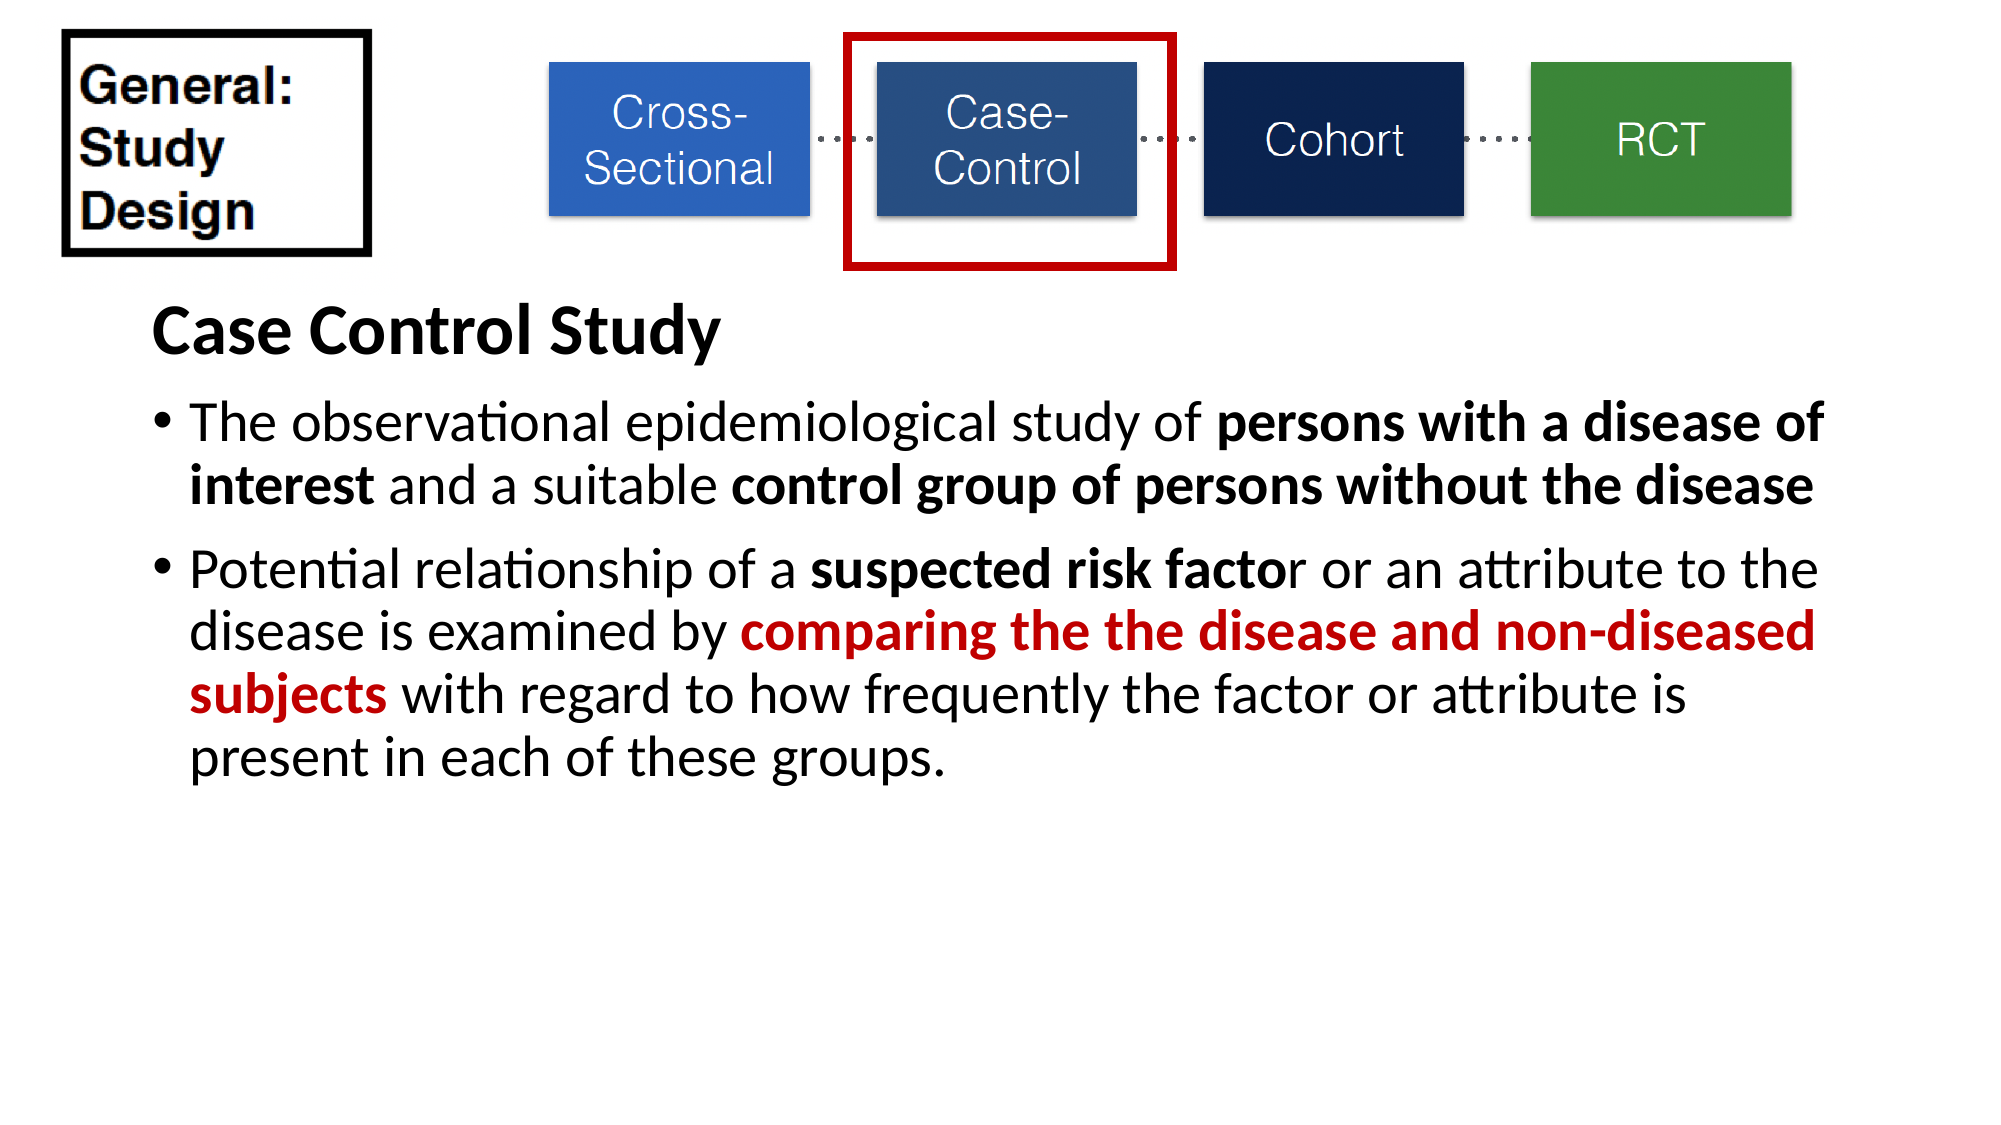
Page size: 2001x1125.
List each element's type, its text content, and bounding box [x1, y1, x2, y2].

text_box [846, 236, 1173, 267]
picture [35, 16, 398, 295]
list Case Control Study The observational epidemiological study of persons with a disease of interest and a suitable control group of persons without the disease Potential relationship of a suspected risk factor or an attribute to the disease is examined by comparing the the disease and non-diseased subjects with regard to how frequently the factor or attribute is present in each of these groups. [137, 284, 1863, 998]
picture [502, 36, 1883, 236]
